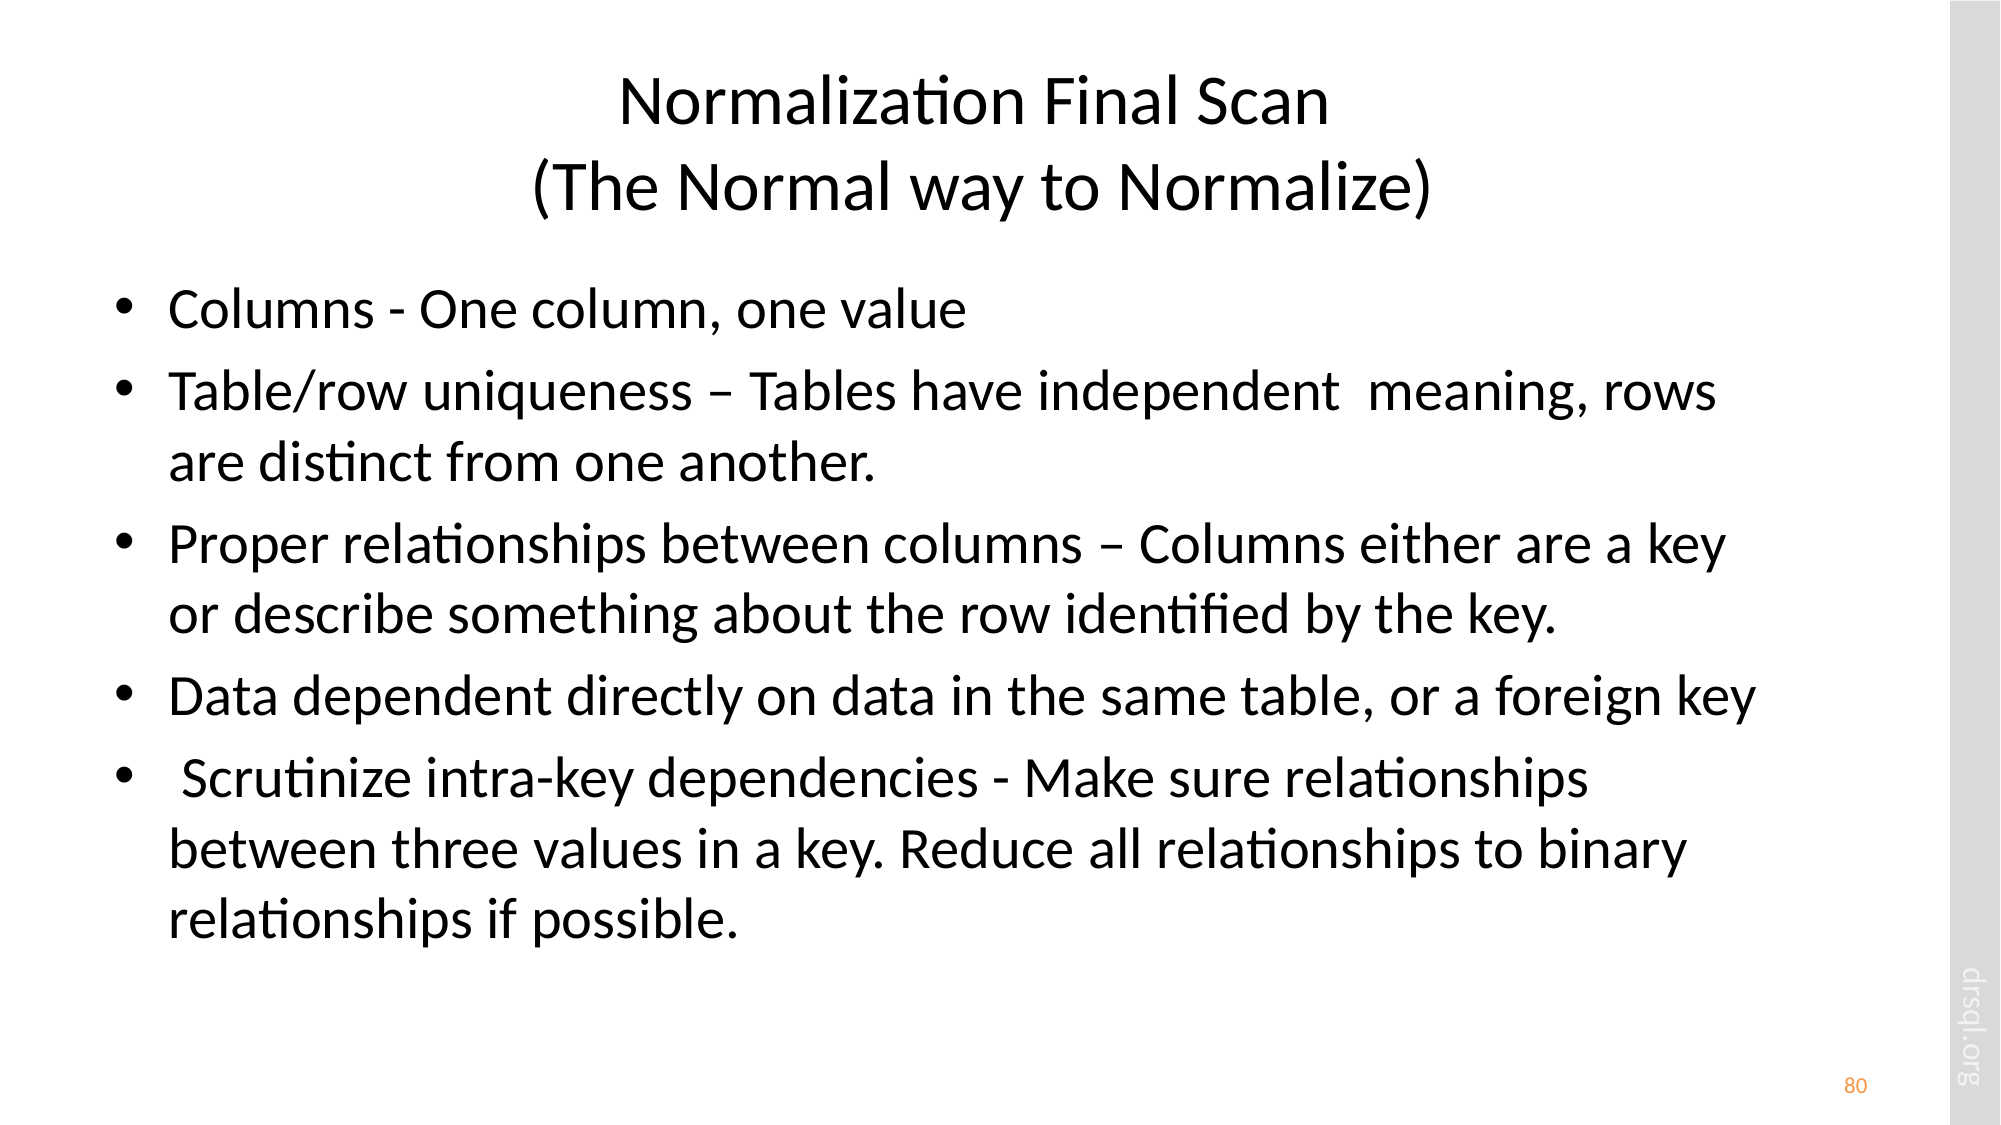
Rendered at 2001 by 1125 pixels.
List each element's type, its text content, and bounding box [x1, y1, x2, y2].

list Columns - One column, one value Table/row uniqueness – Tables have independent meaning, rows are distinct from one another. Proper relationships between columns – Columns either are a key or describe something about the row identified by the key. Data dependent directly on data in the same table, or a foreign key Scrutinize intra-key dependencies - Make sure relationships between three values in a key. Reduce all relationships to binary relationships if possible. [99, 262, 1800, 1005]
title Normalization Final Scan (The Normal way to Normalize) [99, 45, 1867, 233]
